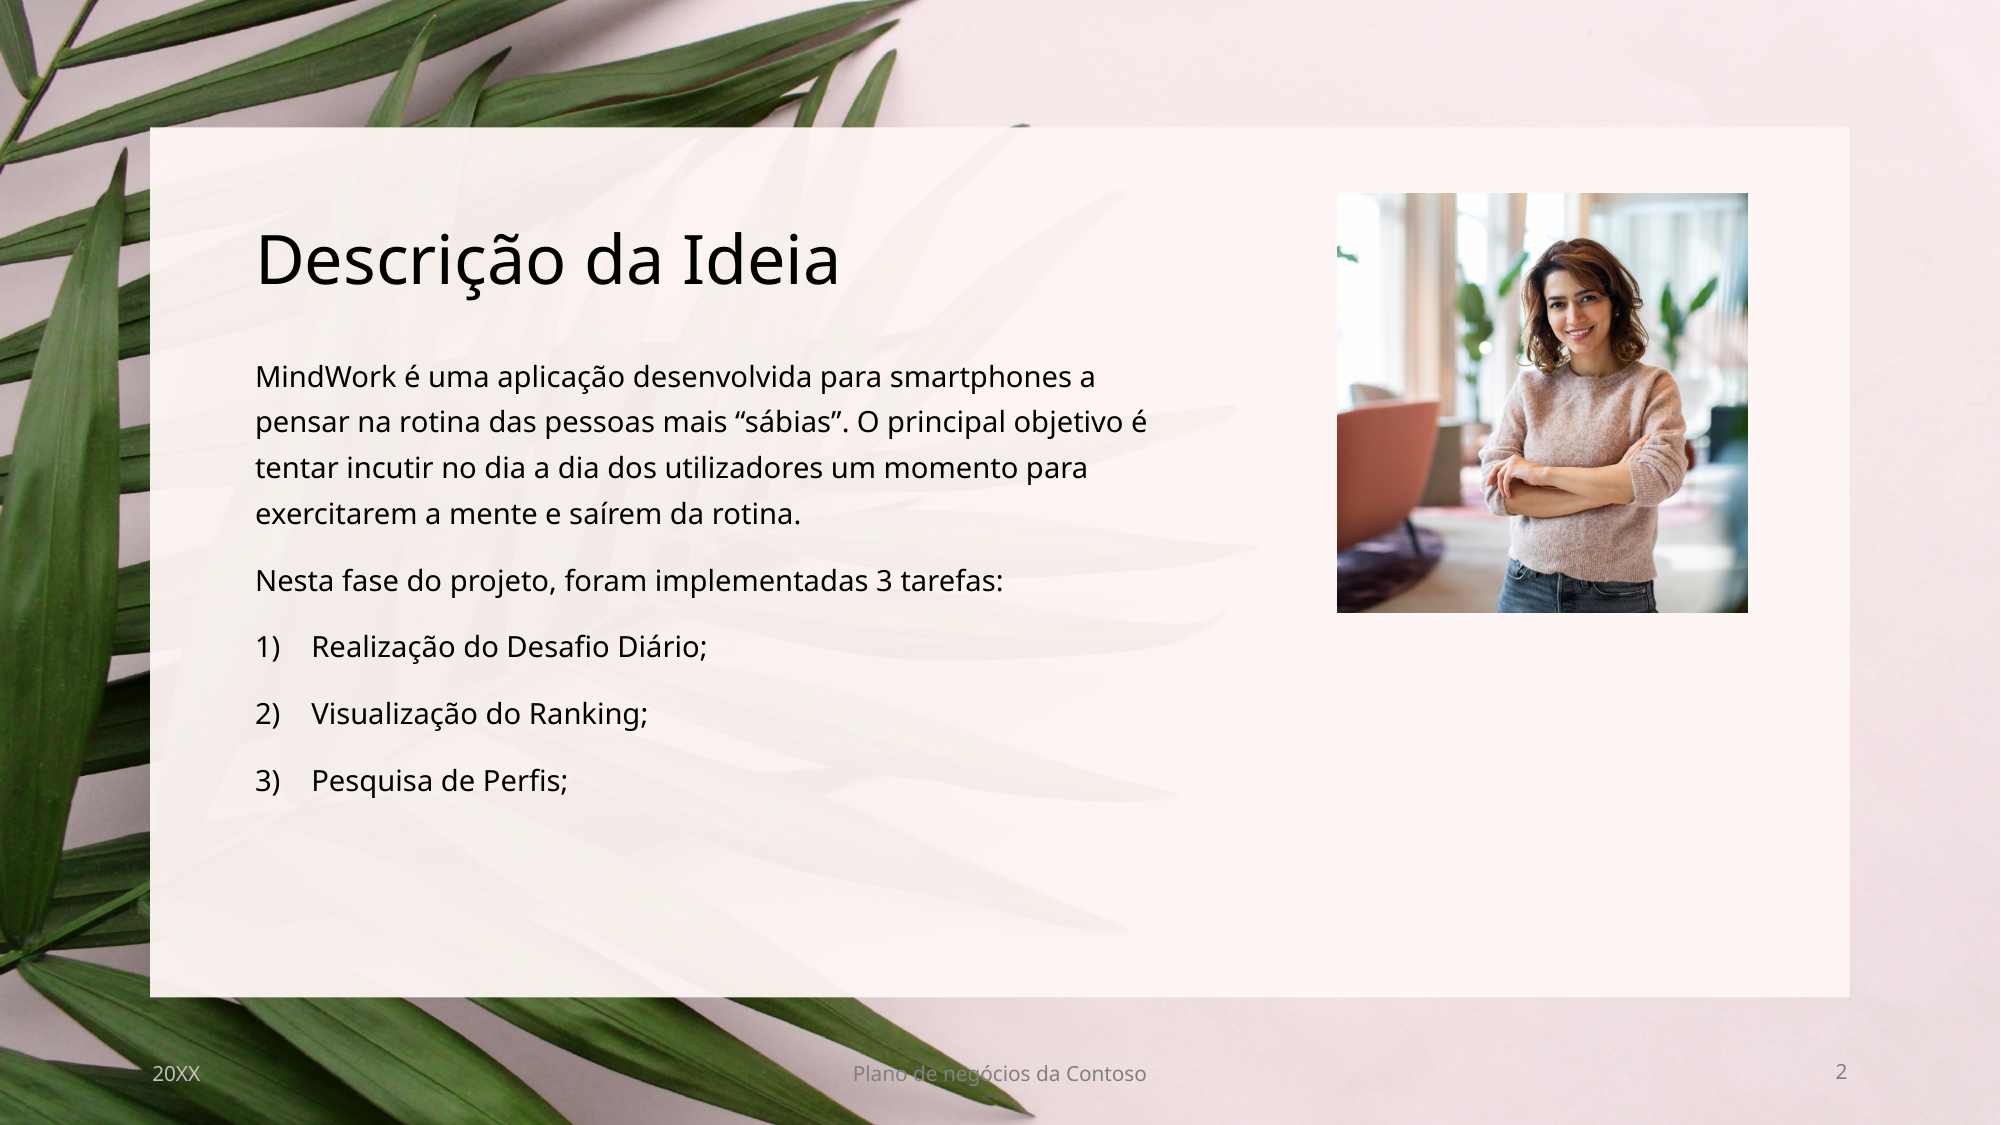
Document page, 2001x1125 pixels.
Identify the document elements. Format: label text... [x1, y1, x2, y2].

slide_number 2 [1412, 1042, 1863, 1103]
title Descrição da Ideia [240, 193, 911, 332]
footer Plano de negócios da Contoso [662, 1042, 1338, 1103]
list MindWork é uma aplicação desenvolvida para smartphones a pensar na rotina das pessoas mais “sábias”. O principal objetivo é tentar incutir no dia a dia dos utilizadores um momento para exercitarem a mente e saírem da rotina. Nesta fase do projeto, foram implementadas 3 tarefas: Realização do Desafio Diário; Visualização do Ranking; Pesquisa de Perfis; [240, 339, 1201, 839]
slide_number 20XX [137, 1042, 588, 1103]
picture [0, 0, 2000, 1125]
